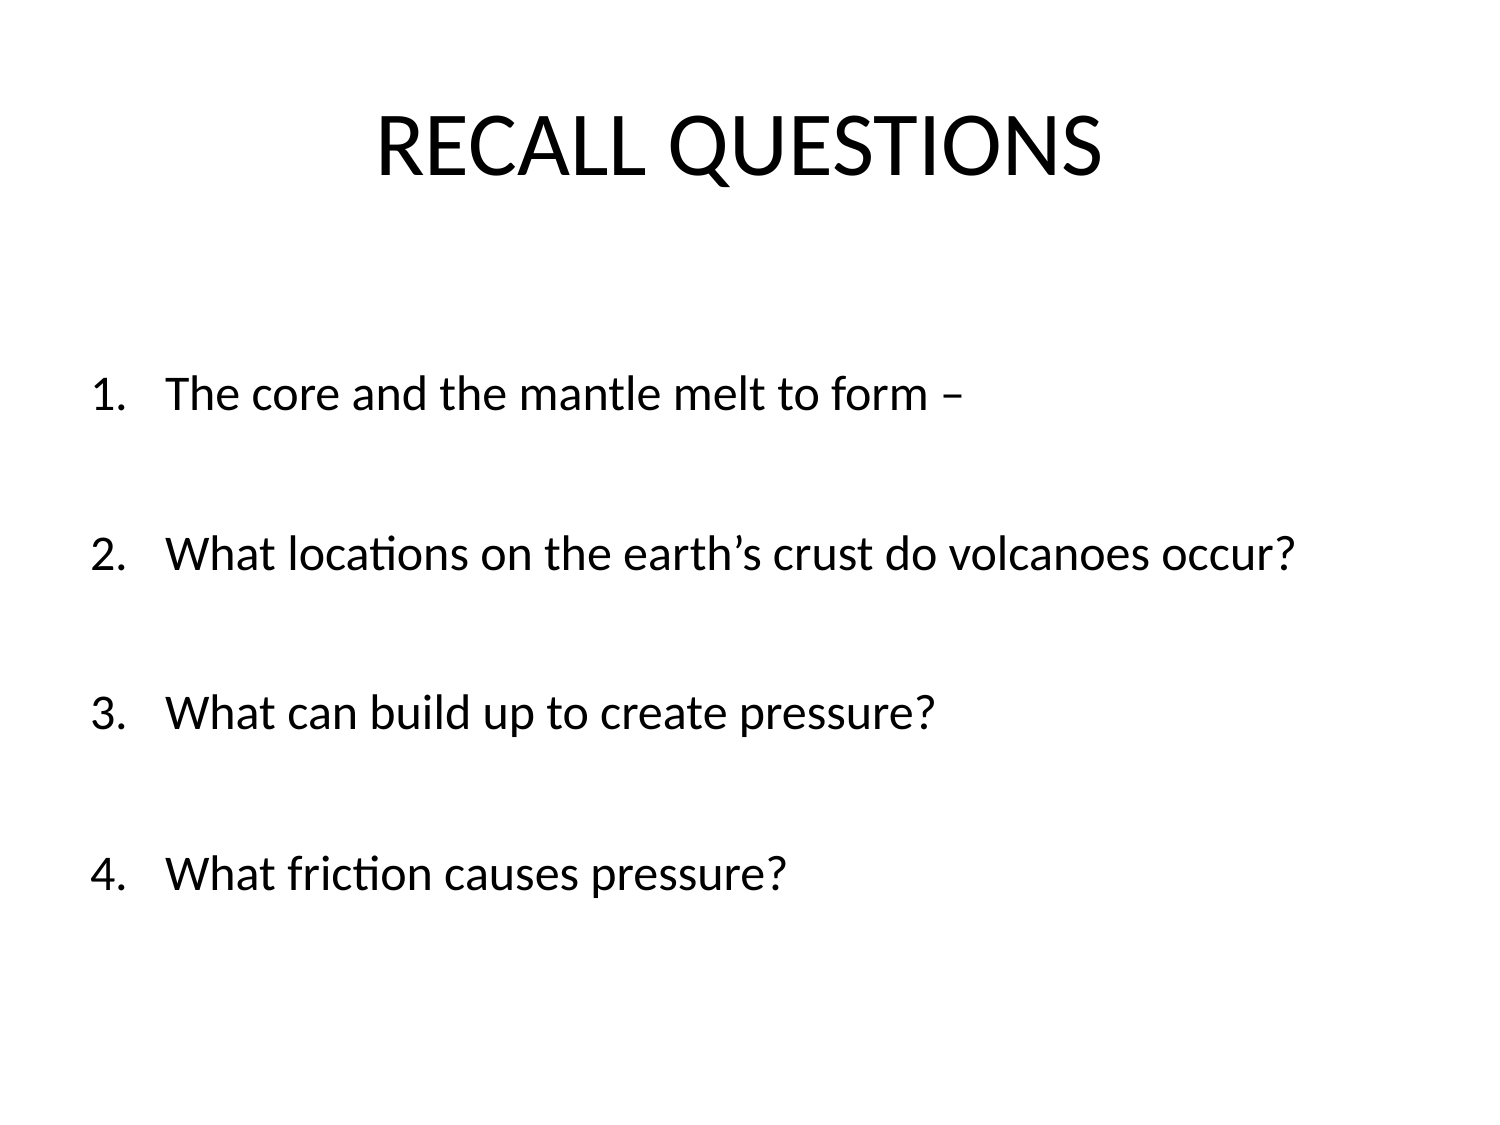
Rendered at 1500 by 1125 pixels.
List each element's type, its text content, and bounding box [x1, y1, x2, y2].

title RECALL QUESTIONS [75, 45, 1425, 233]
list The core and the mantle melt to form – What locations on the earth’s crust do volcanoes occur? What can build up to create pressure? What friction causes pressure? [75, 262, 1425, 1005]
